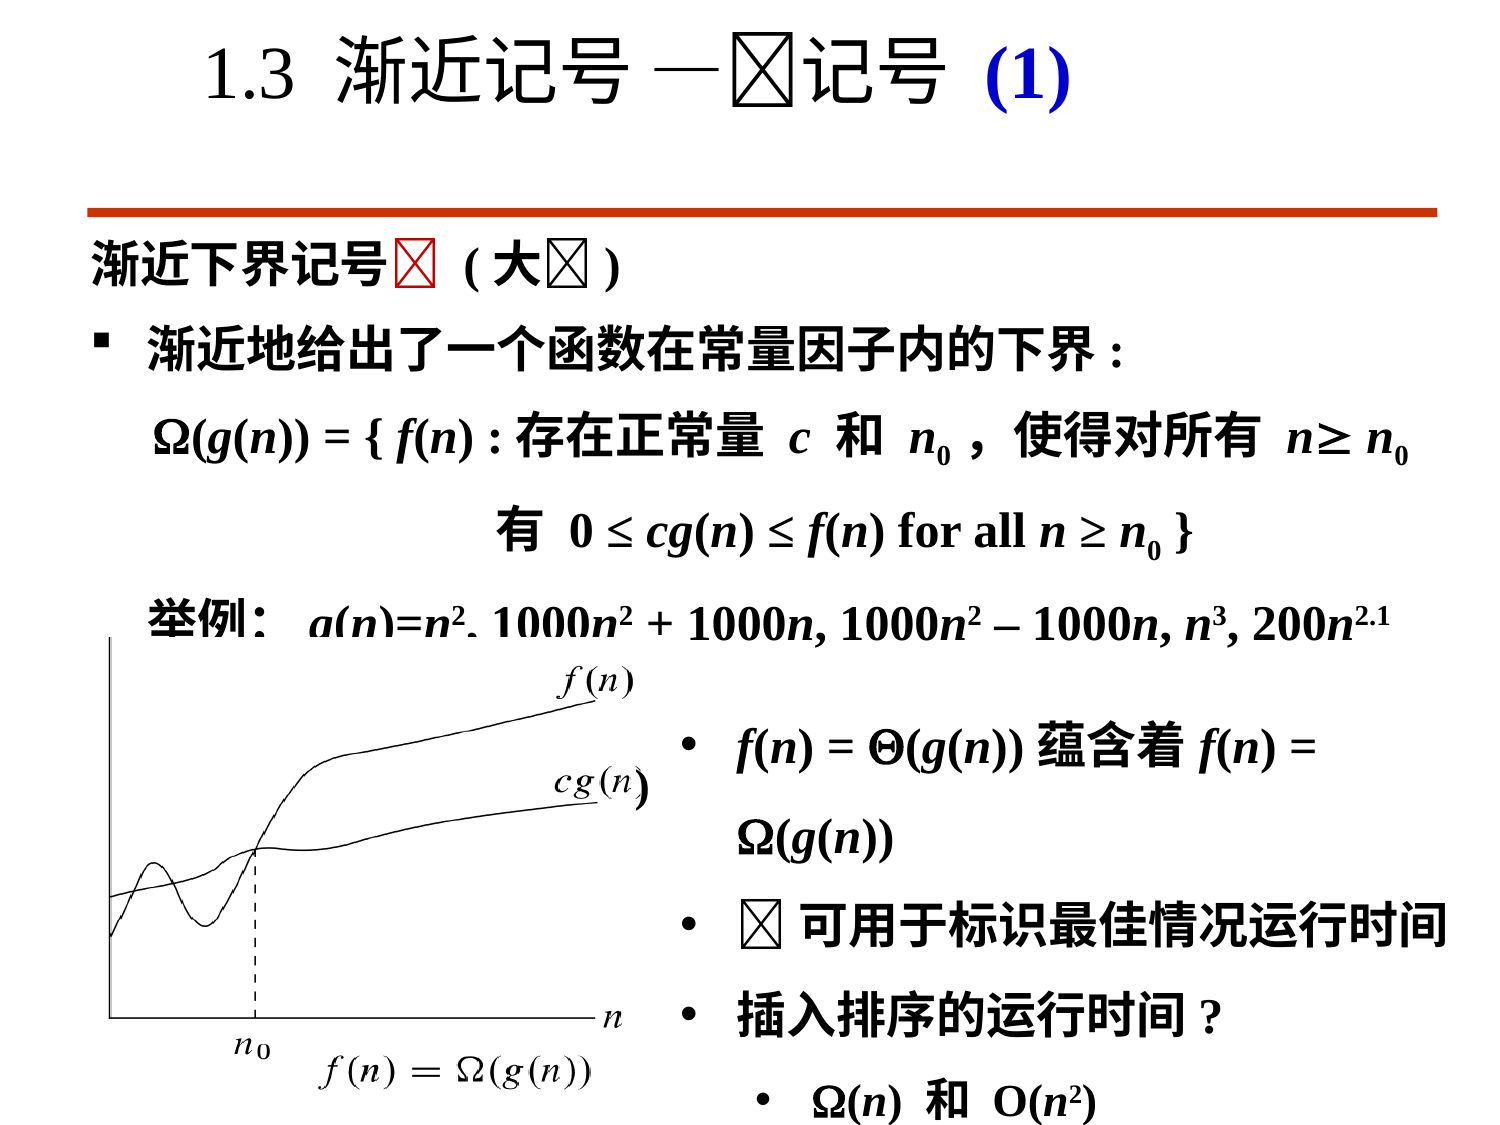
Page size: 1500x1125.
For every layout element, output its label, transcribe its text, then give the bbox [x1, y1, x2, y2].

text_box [87, 637, 663, 1108]
list 渐近下界记号 (大) 渐近地给出了一个函数在常量因子内的下界: (g(n)) = { f(n) :存在正常量 c 和 n0，使得对所有 n n0 有 0 ≤ cg(n) ≤ f(n) for all n ≥ n0 } 举例：g(n)=n2, 1000n2 + 1000n, 1000n2 – 1000n, n3, 200n2.1 [75, 224, 1500, 1075]
text_box f(n) = (g(n))蕴含着f(n) = (g(n)) 可用于标识最佳情况运行时间 插入排序的运行时间? (n) 和 O(n2) [665, 676, 1500, 1125]
title 1.3 渐近记号 —记号 (1) [0, 0, 1275, 138]
